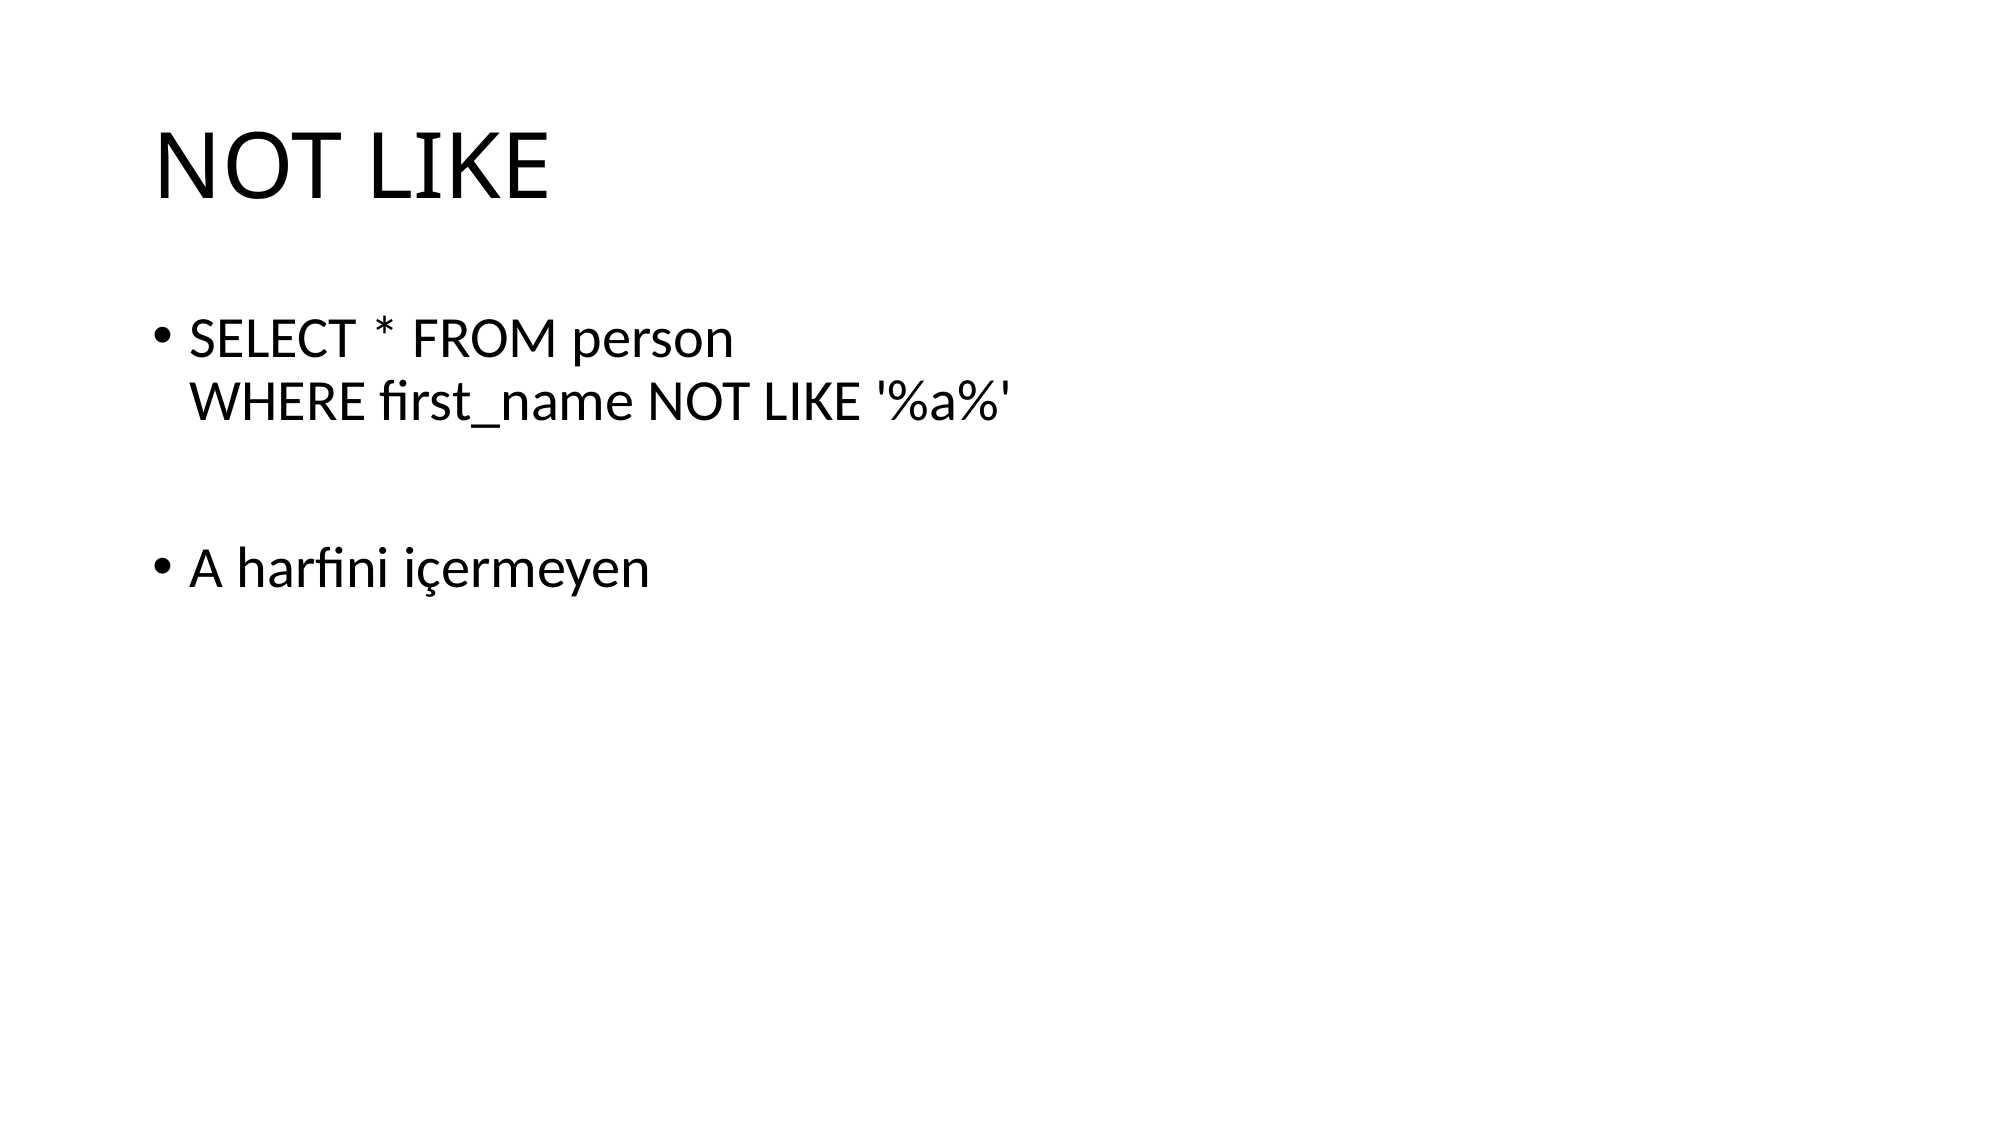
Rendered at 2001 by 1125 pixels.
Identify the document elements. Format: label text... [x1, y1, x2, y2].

list SELECT * FROM person WHERE first_name NOT LIKE '%a%' A harfini içermeyen [137, 299, 1863, 1014]
title NOT LIKE [137, 59, 1863, 278]
